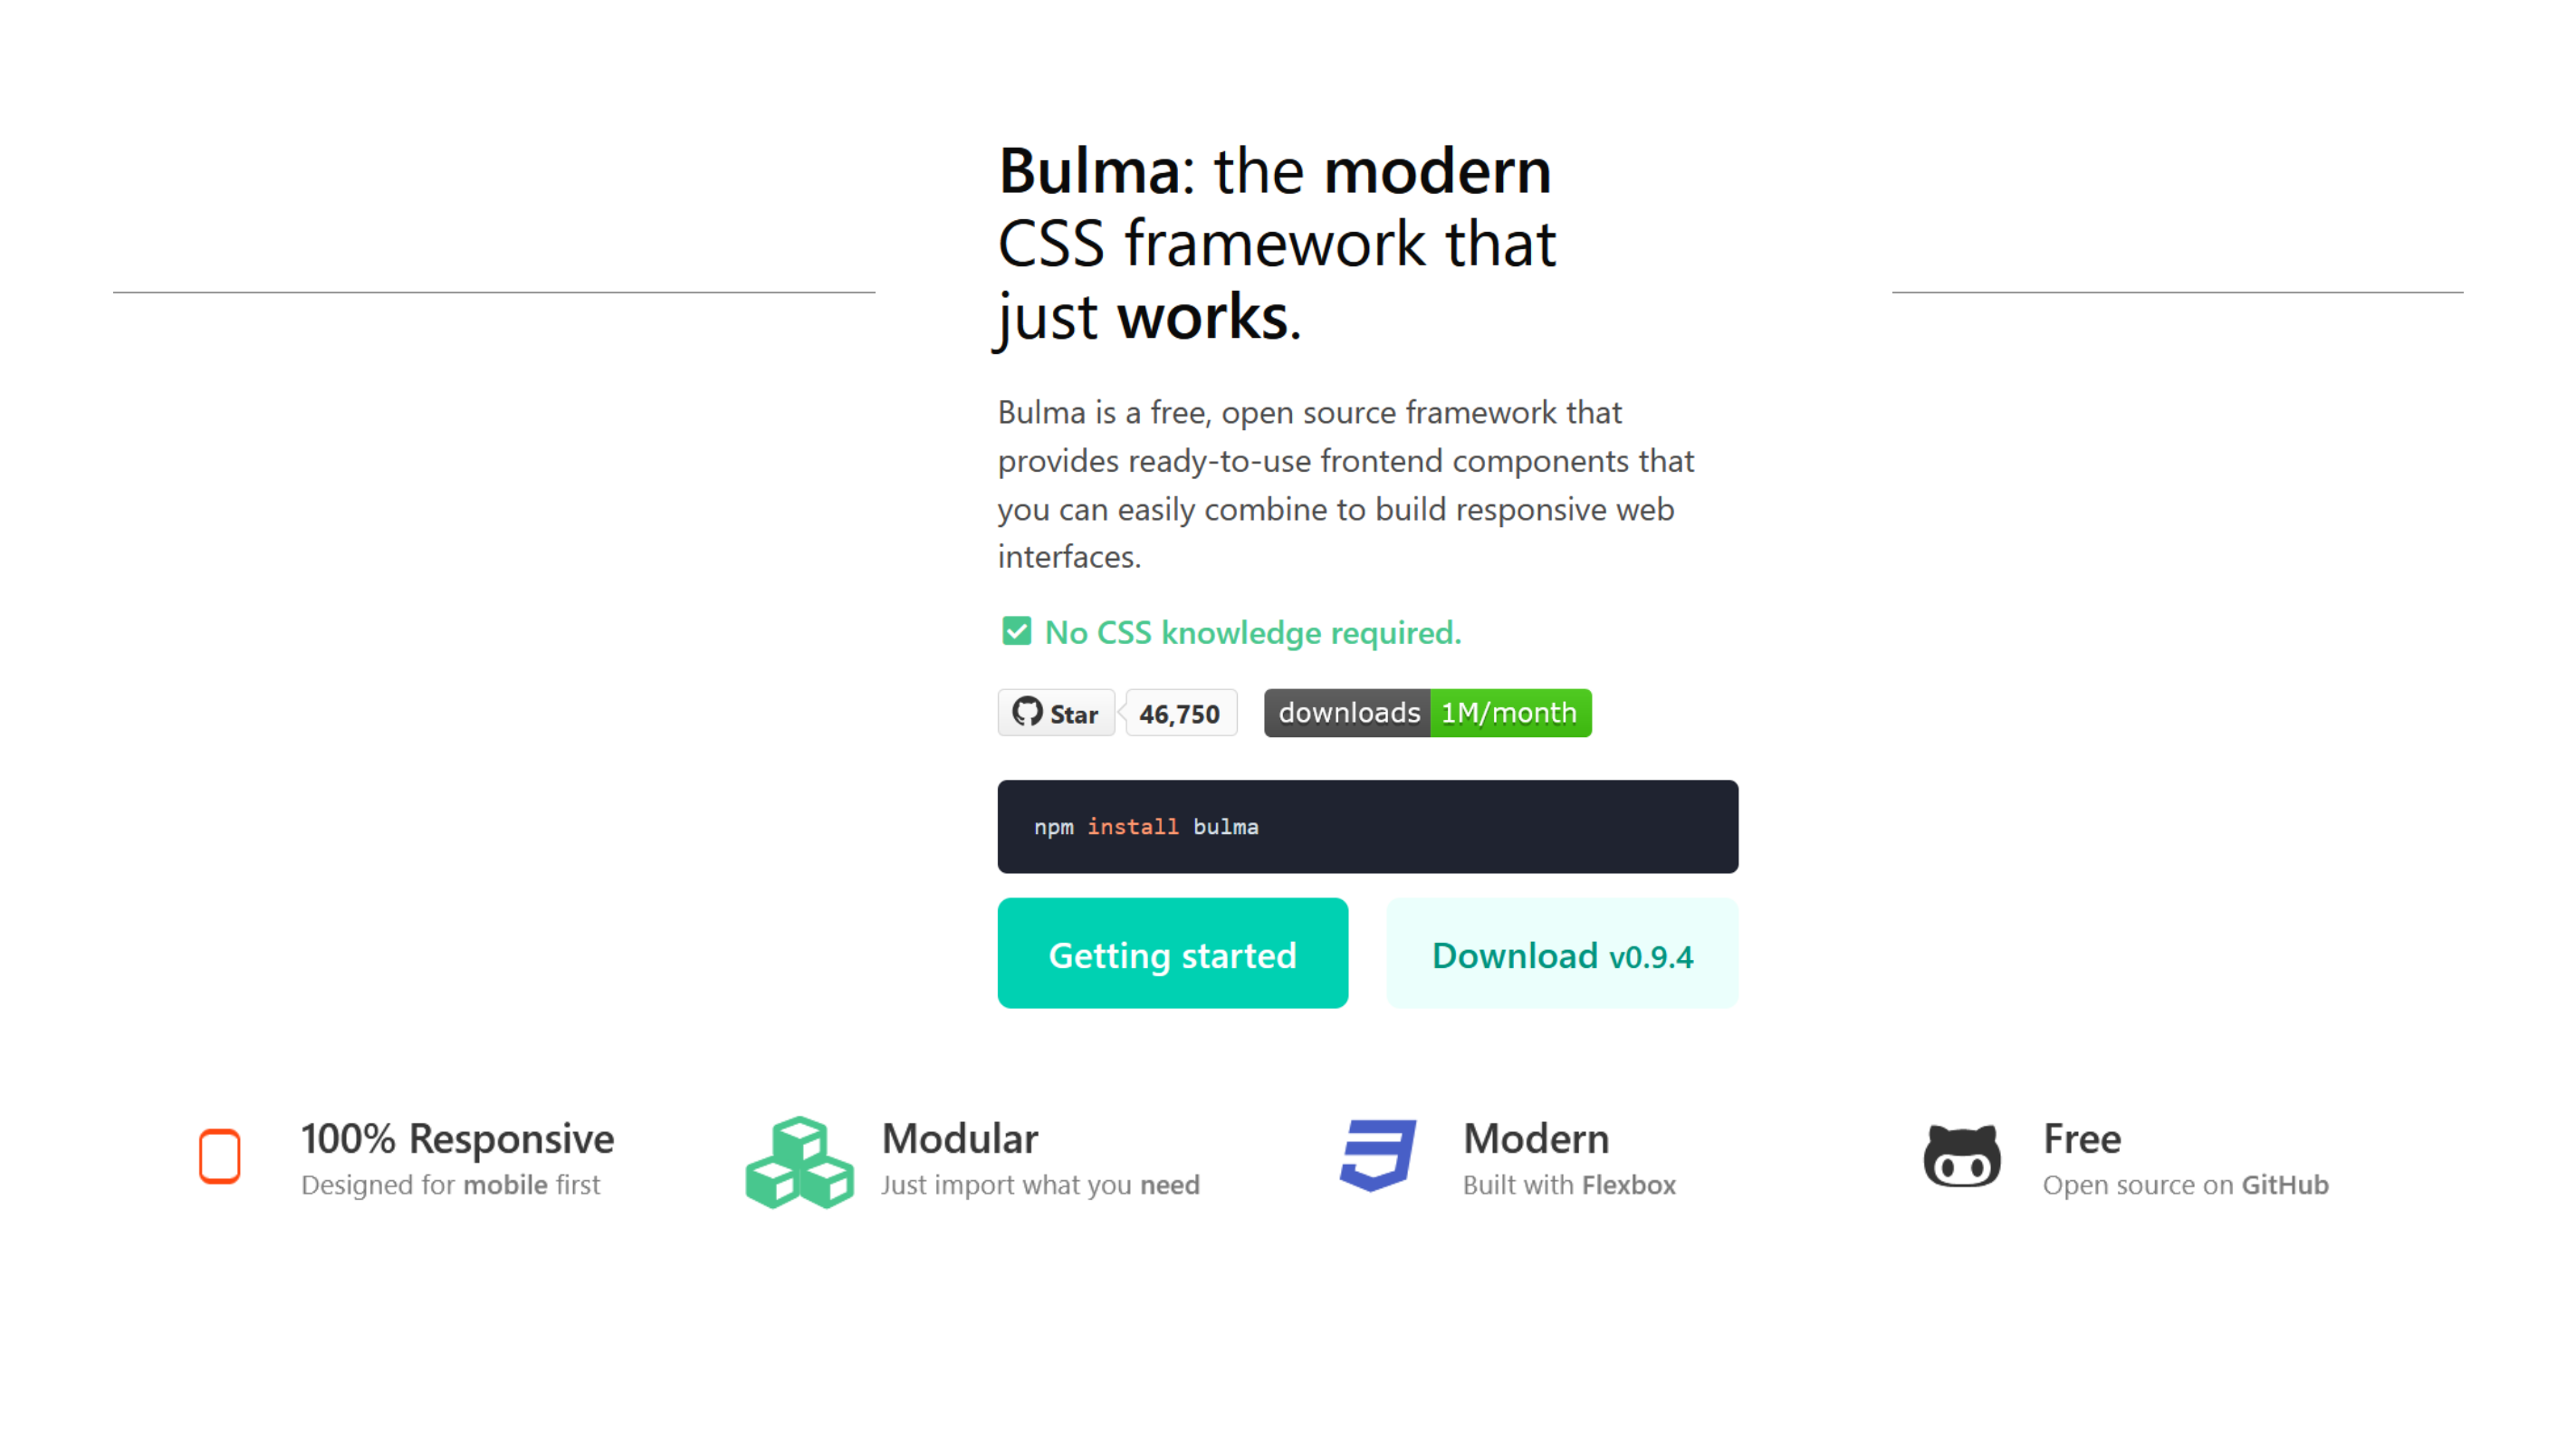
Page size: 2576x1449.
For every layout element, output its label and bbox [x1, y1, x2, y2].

picture [112, 109, 2534, 1237]
